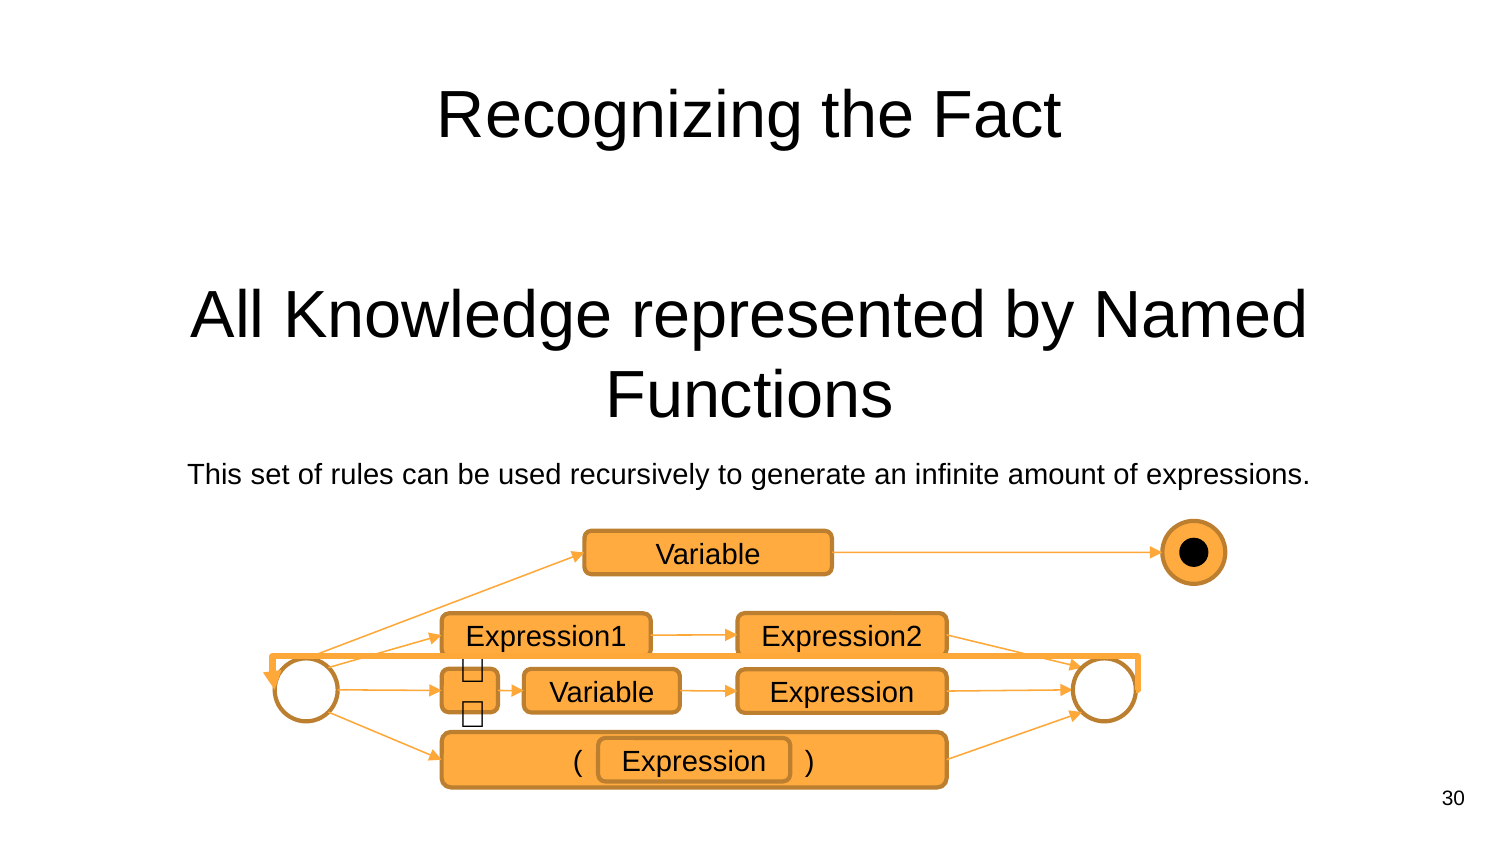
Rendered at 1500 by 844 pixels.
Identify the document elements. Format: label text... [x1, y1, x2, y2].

text_box All Knowledge represented by Named Functions [81, 255, 1419, 411]
text_box This set of rules can be used recursively to generate an infinite amount of expressions. [172, 447, 1328, 498]
slide_number 30 [1389, 764, 1480, 830]
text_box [274, 520, 1226, 788]
title Recognizing the Fact [81, 56, 1419, 212]
